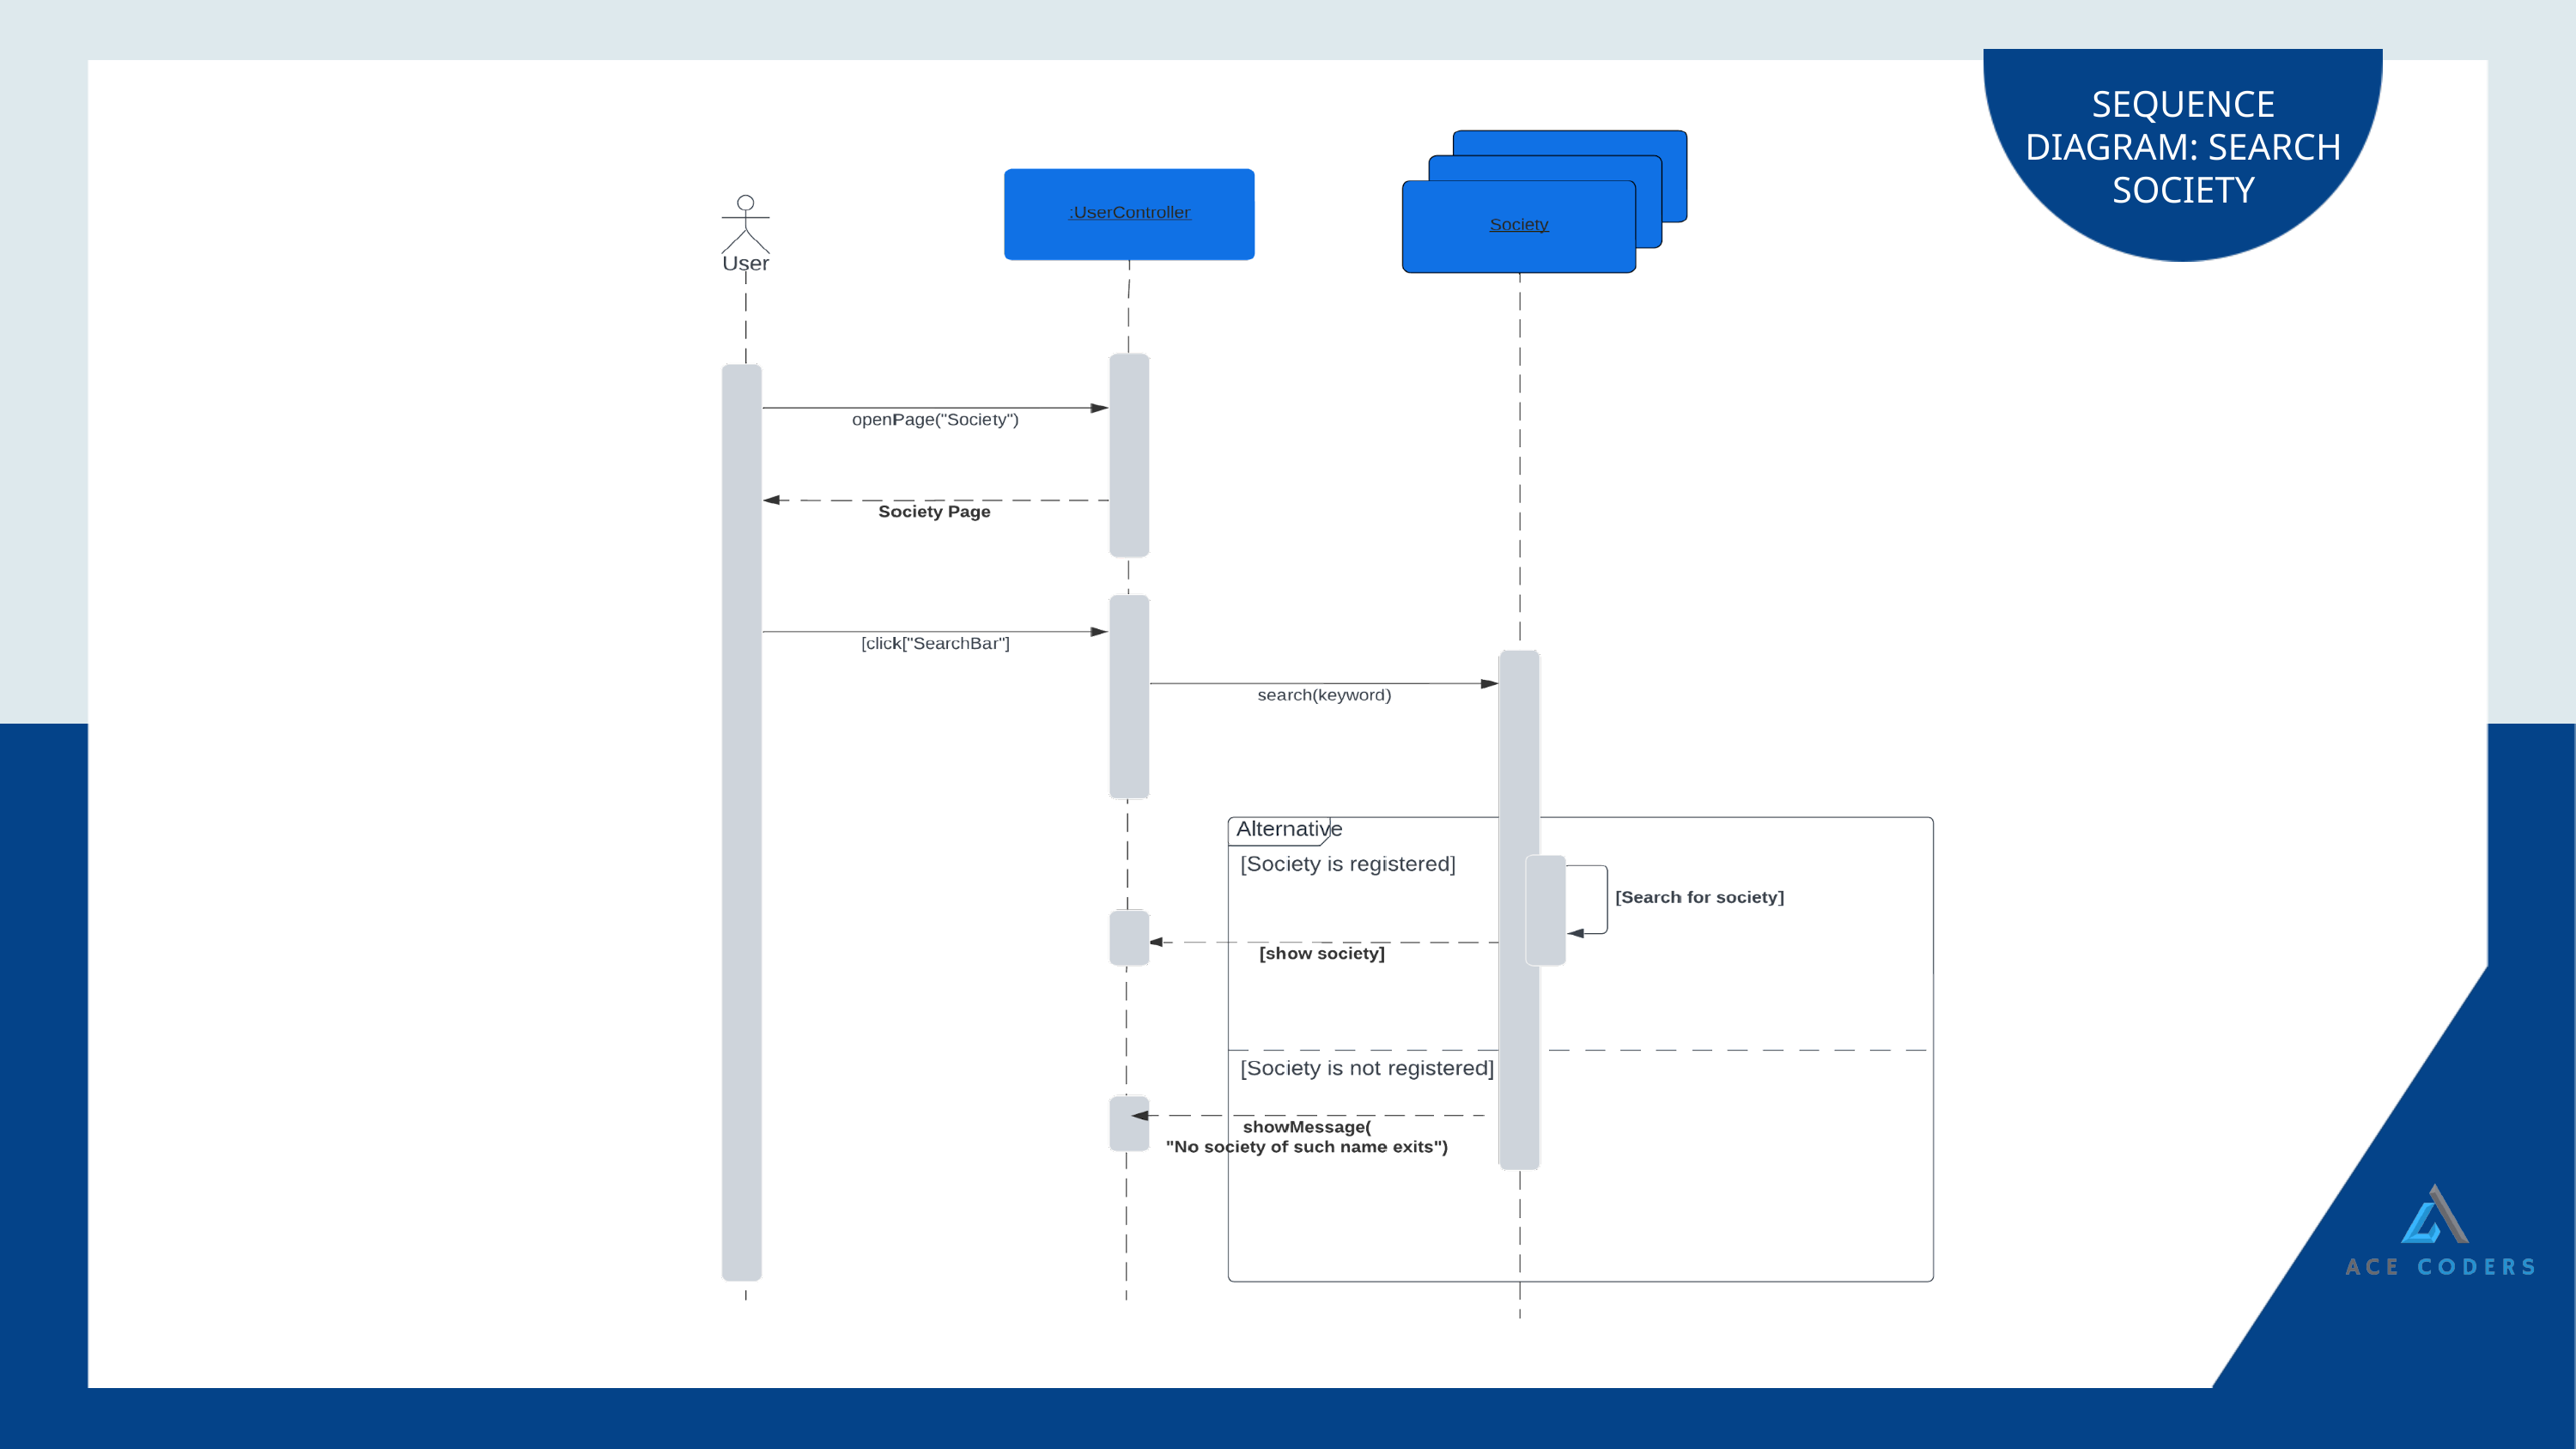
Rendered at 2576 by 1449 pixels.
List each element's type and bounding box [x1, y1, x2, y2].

picture [599, 93, 1976, 1355]
text_box [1984, 49, 2383, 262]
text_box [88, 60, 2488, 1388]
text_box [0, 724, 2576, 1449]
picture [2329, 1163, 2546, 1316]
